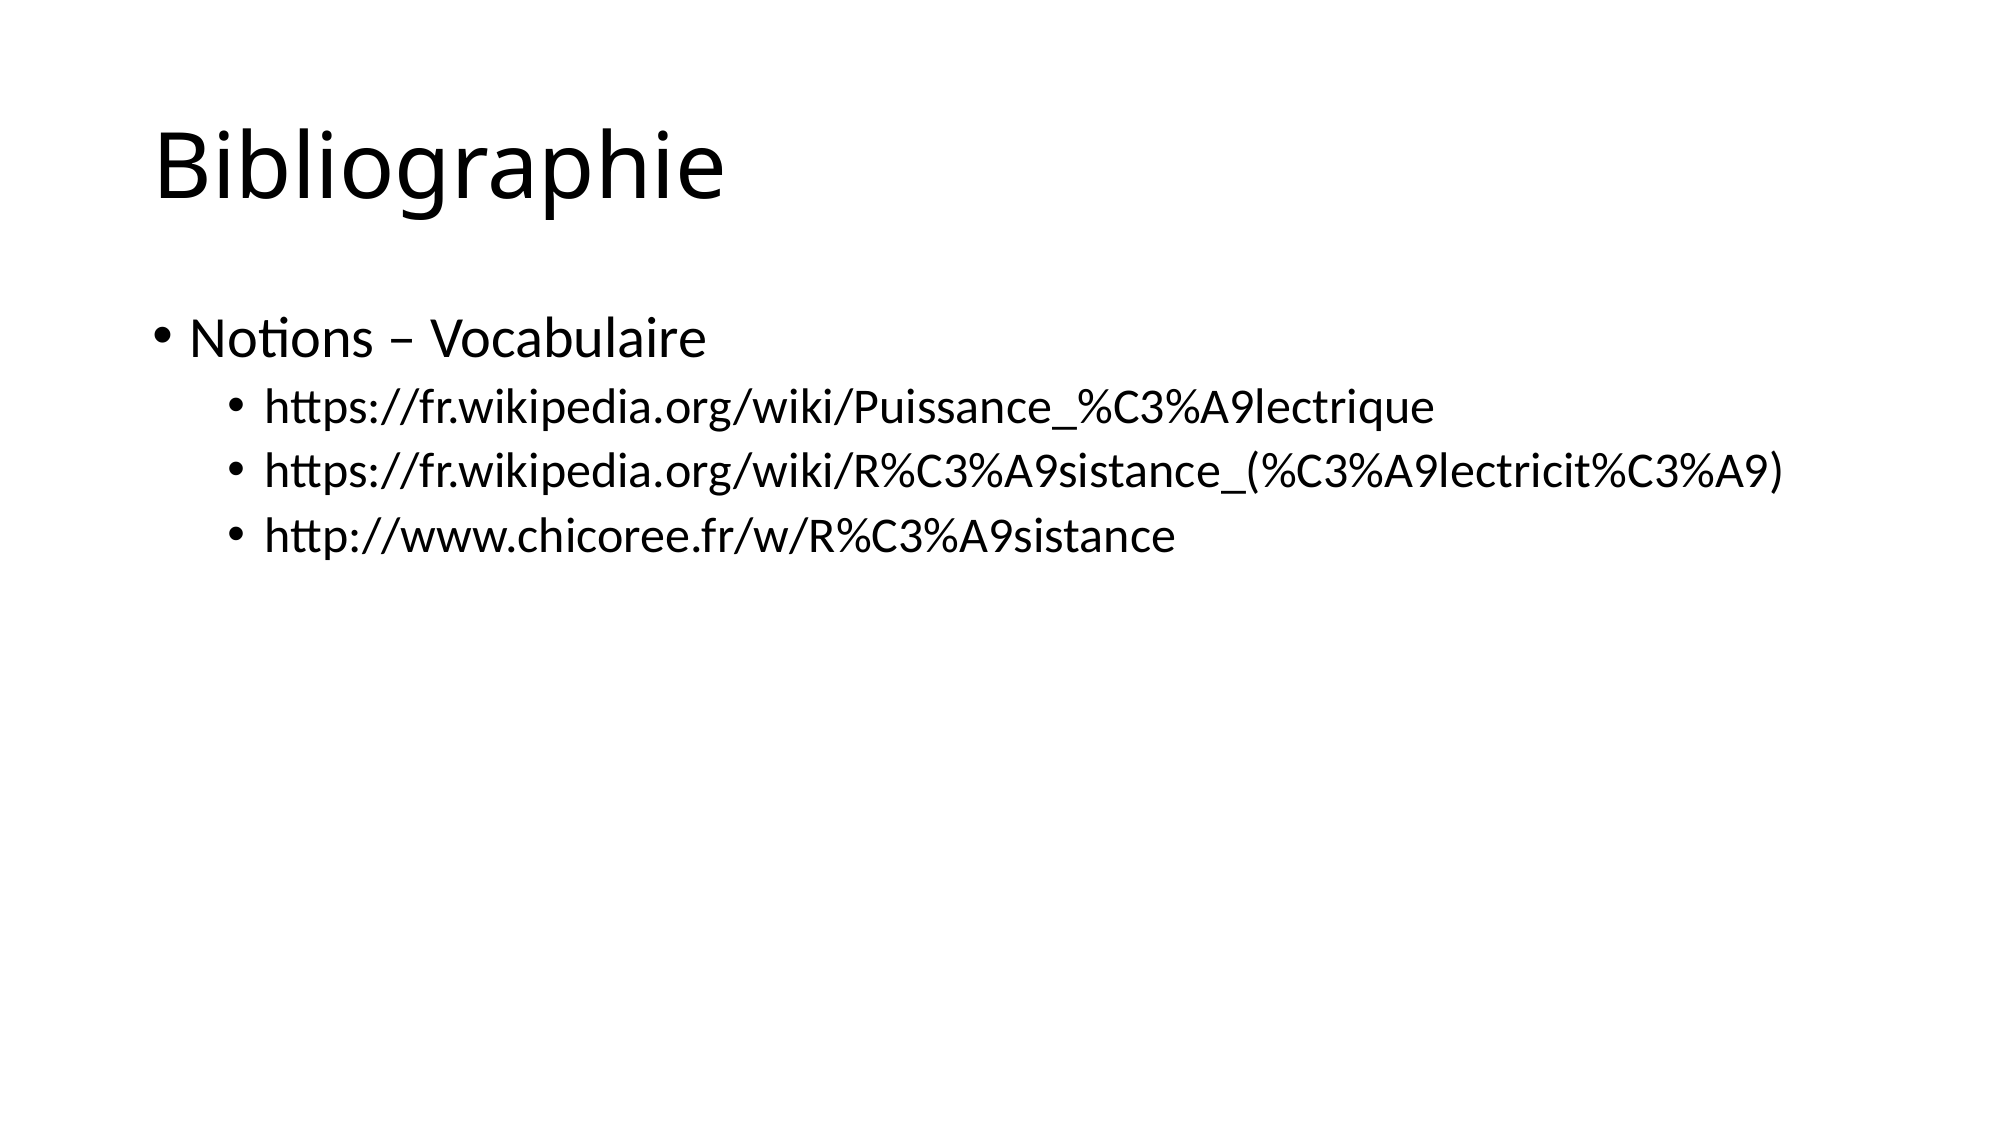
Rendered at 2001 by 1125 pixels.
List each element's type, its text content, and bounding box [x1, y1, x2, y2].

list Notions – Vocabulaire https://fr.wikipedia.org/wiki/Puissance_%C3%A9lectrique https://fr.wikipedia.org/wiki/R%C3%A9sistance_(%C3%A9lectricit%C3%A9) http://www.chicoree.fr/w/R%C3%A9sistance [137, 299, 1863, 1014]
title Bibliographie [137, 59, 1863, 278]
